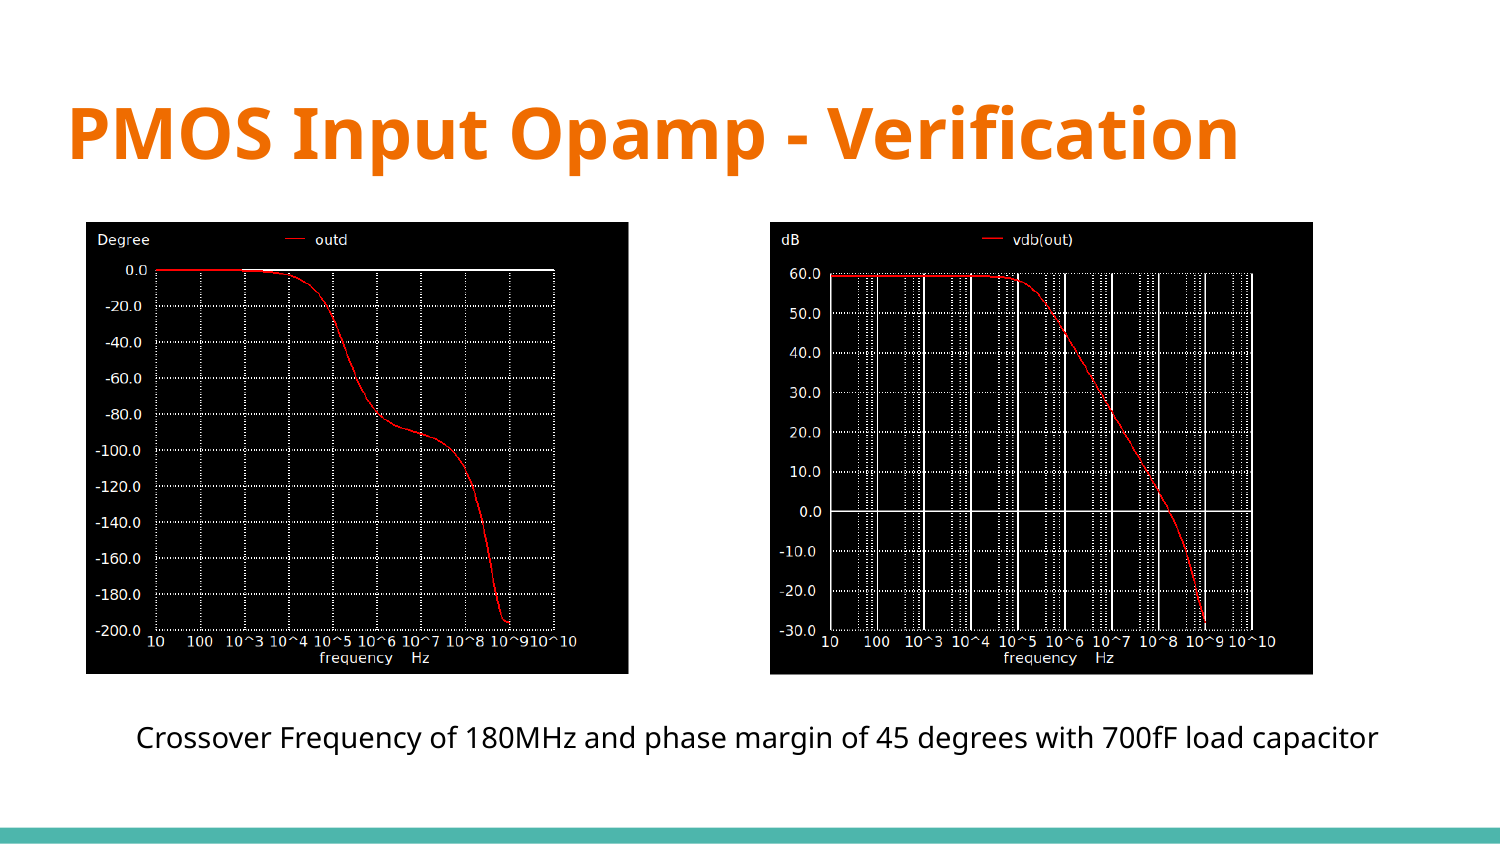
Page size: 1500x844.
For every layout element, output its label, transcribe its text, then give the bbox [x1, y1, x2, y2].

title PMOS Input Opamp - Verification [51, 72, 1449, 189]
picture [83, 220, 629, 674]
picture [768, 219, 1314, 675]
text_box Crossover Frequency of 180MHz and phase margin of 45 degrees with 700fF load capacitor [120, 704, 1427, 770]
